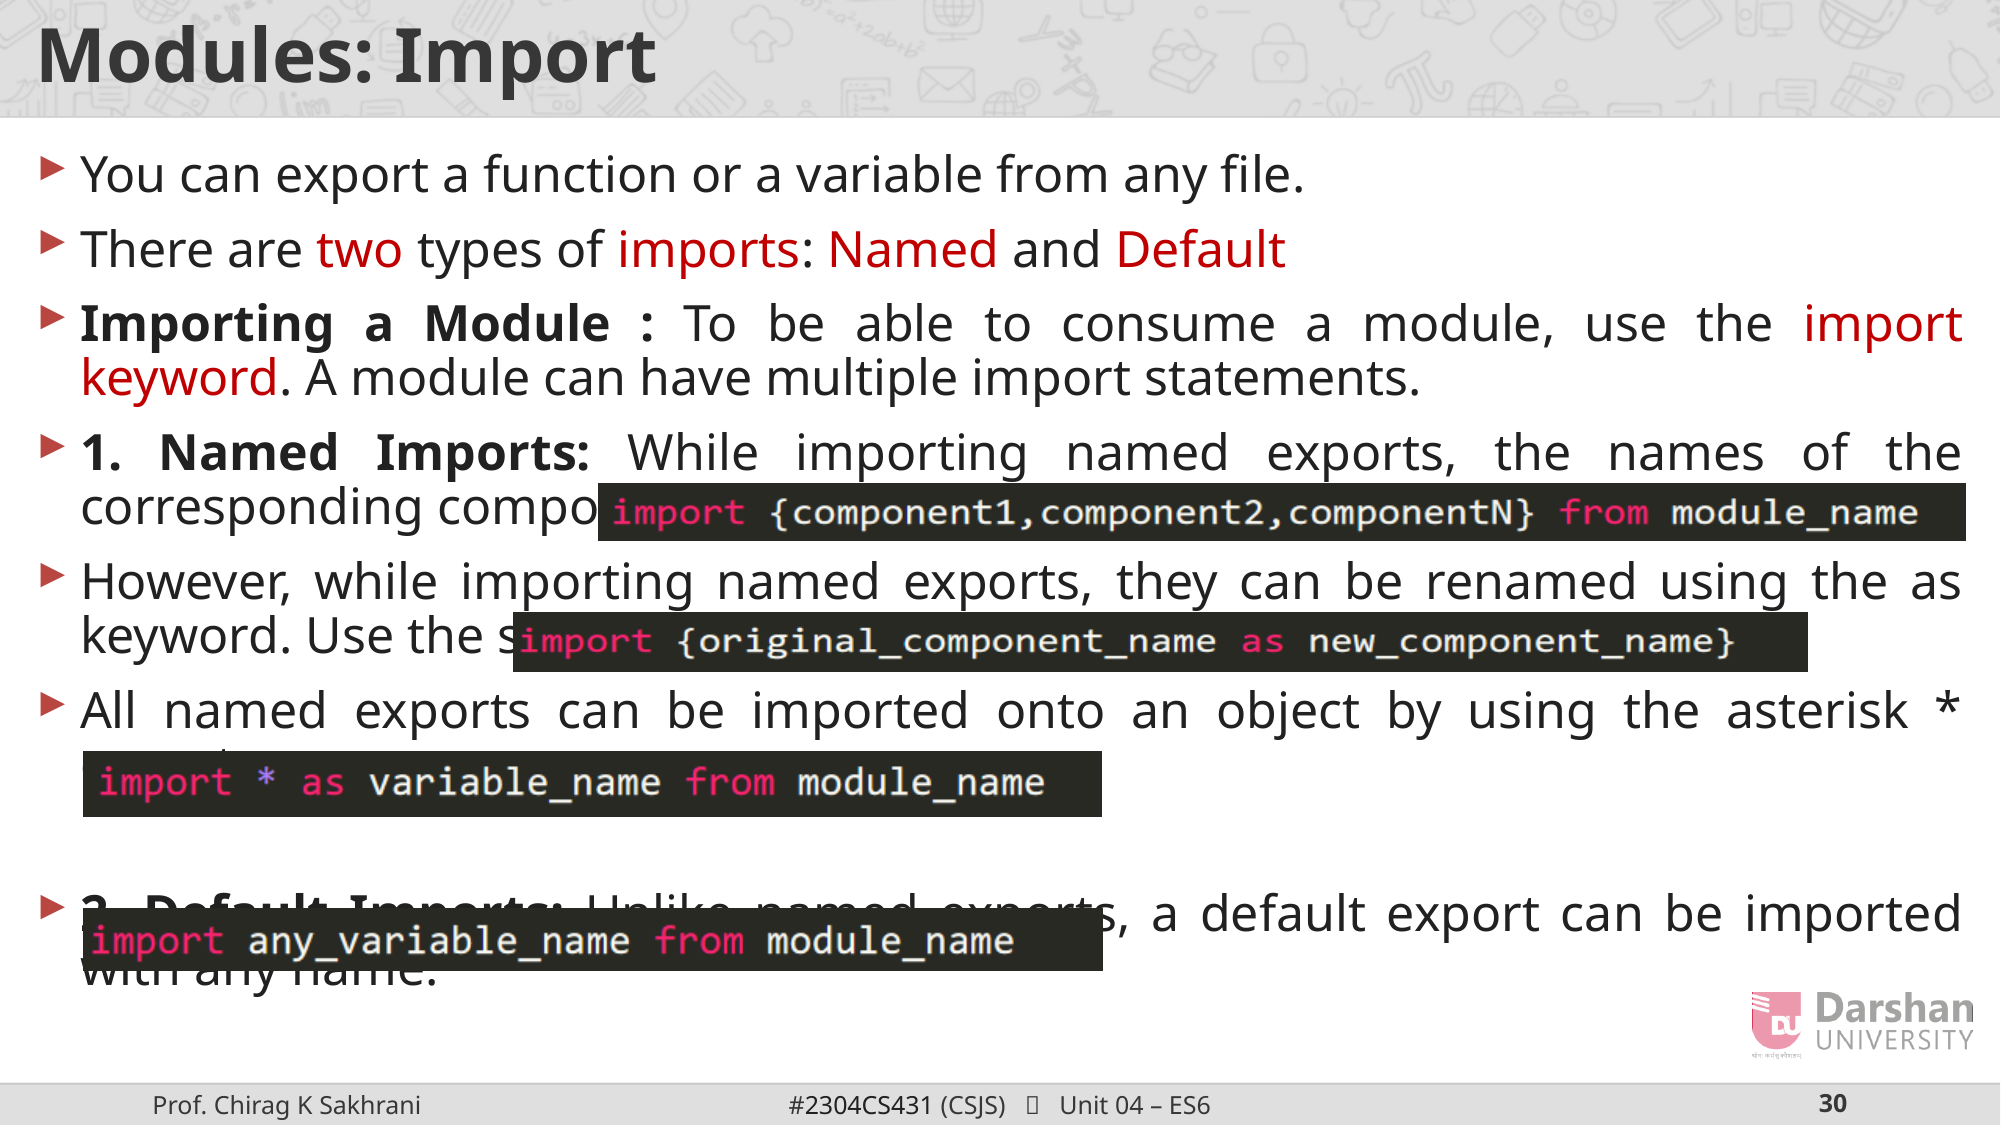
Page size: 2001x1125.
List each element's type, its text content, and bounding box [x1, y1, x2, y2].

picture [598, 483, 1966, 541]
picture [83, 908, 1103, 971]
picture [513, 612, 1808, 672]
title Modules: Import [0, 0, 2000, 117]
list You can export a function or a variable from any file. There are two types of imports: Named and Default Importing a Module : To be able to consume a module, use the import keyword. A module can have multiple import statements. 1. Named Imports: While importing named exports, the names of the corresponding components must match. However, while importing named exports, they can be renamed using the as keyword. Use the syntax given below − All named exports can be imported onto an object by using the asterisk * operator. 2. Default Imports: Unlike named exports, a default export can be imported with any name. [21, 141, 1979, 1059]
picture [83, 751, 1102, 818]
